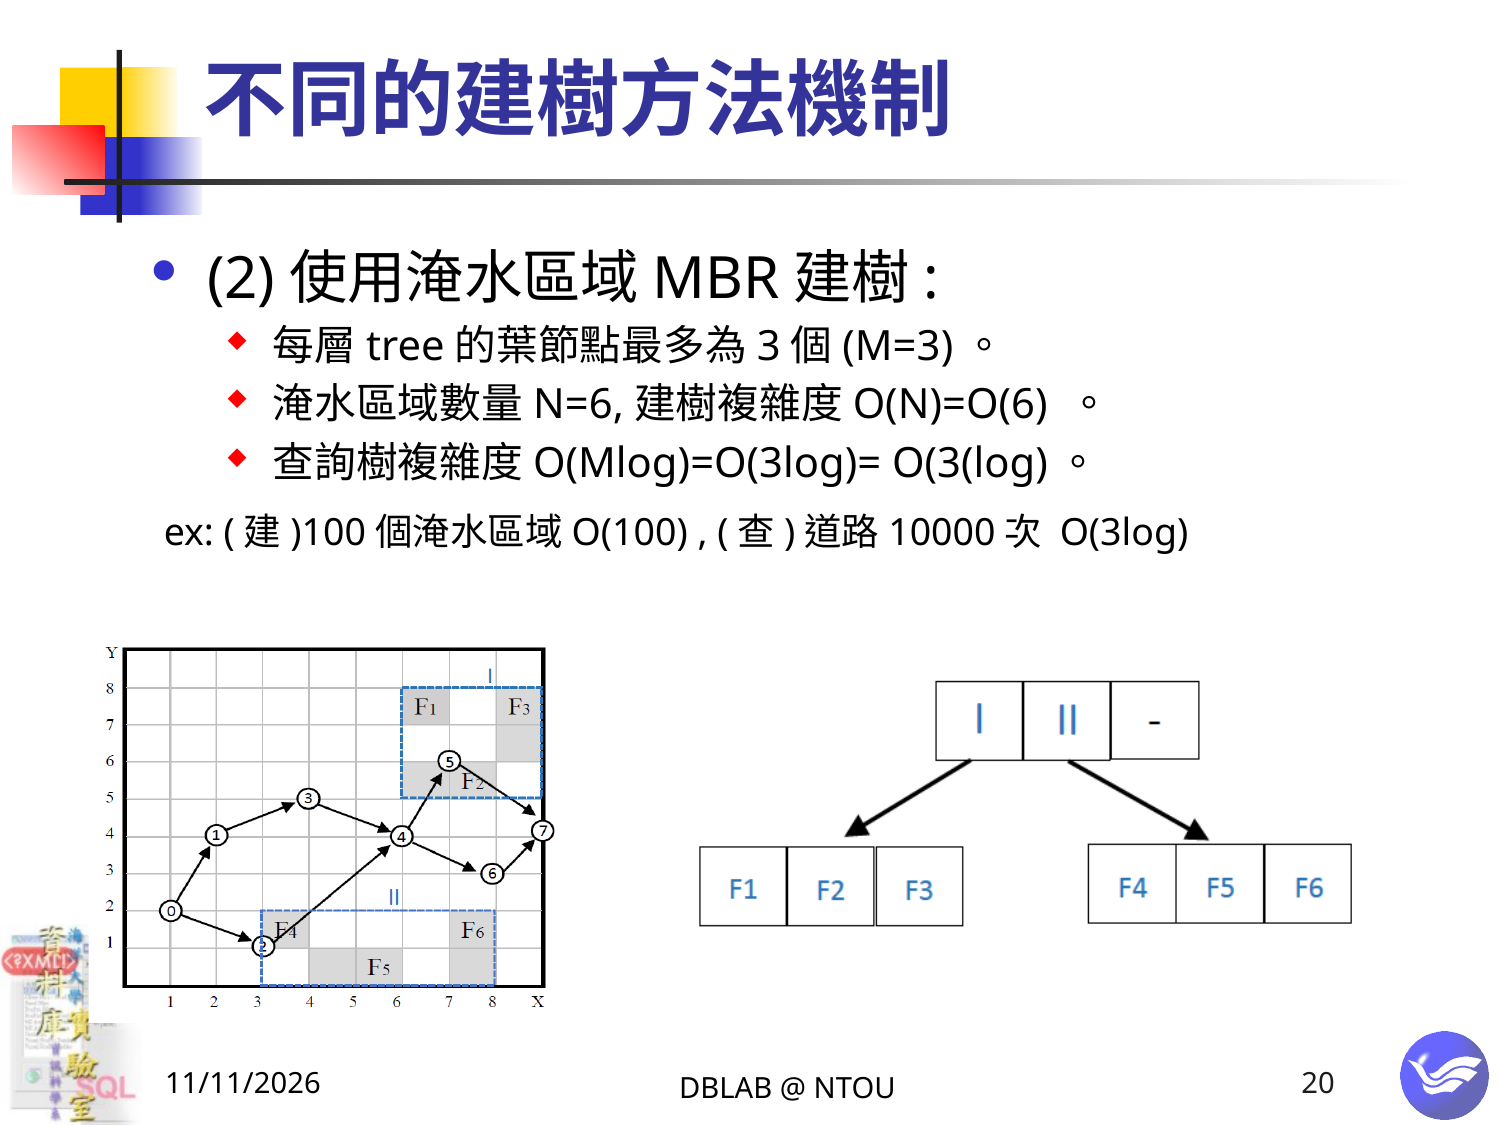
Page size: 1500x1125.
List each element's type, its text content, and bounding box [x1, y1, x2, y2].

picture [0, 630, 573, 1125]
picture [655, 644, 1374, 977]
slide_number 20 [1037, 1036, 1351, 1113]
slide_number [149, 1036, 463, 1113]
title 不同的建樹方法機制 [188, 24, 1468, 154]
footer DBLAB @ NTOU [549, 1036, 1026, 1113]
table_header [1400, 1031, 1489, 1120]
